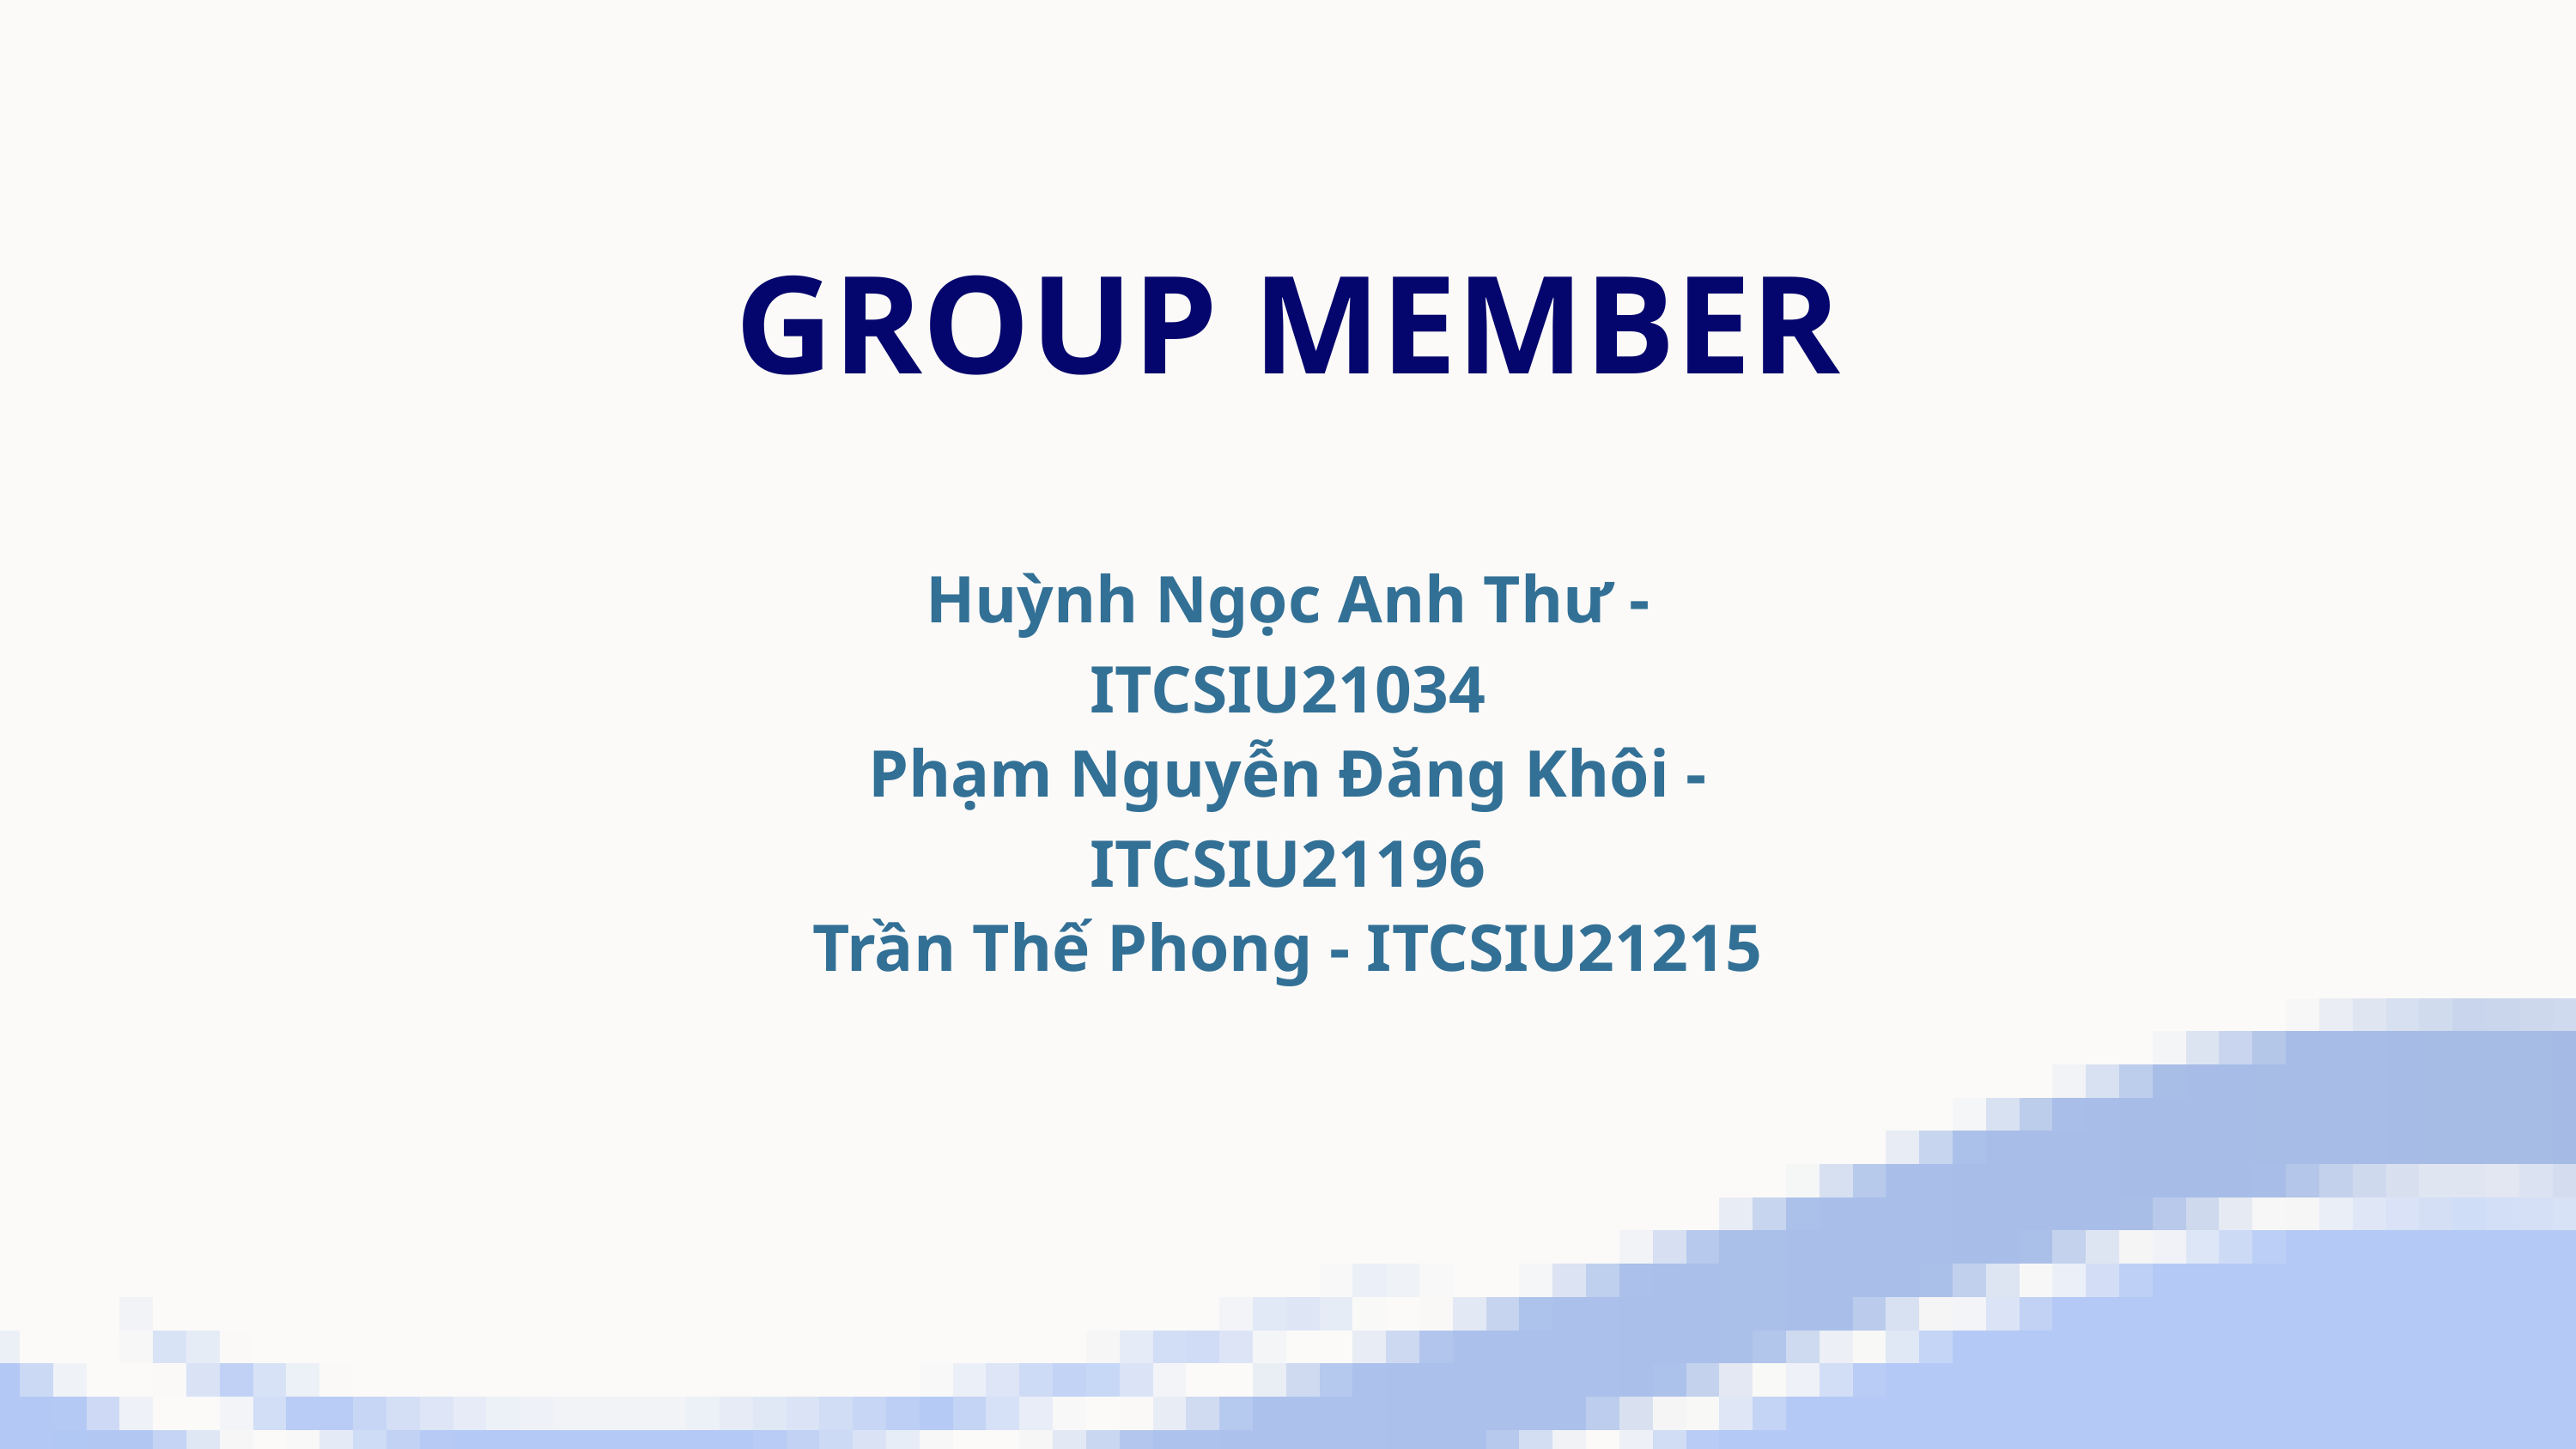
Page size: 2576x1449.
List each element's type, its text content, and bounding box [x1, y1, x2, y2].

text_box Huỳnh Ngọc Anh Thư - ITCSIU21034 [720, 545, 1856, 719]
text_box GROUP MEMBER [496, 211, 2080, 401]
text_box Trần Thế Phong - ITCSIU21215 [720, 900, 1856, 985]
text_box Phạm Nguyễn Đăng Khôi - ITCSIU21196 [663, 719, 1913, 900]
text_box [0, 998, 2576, 1449]
